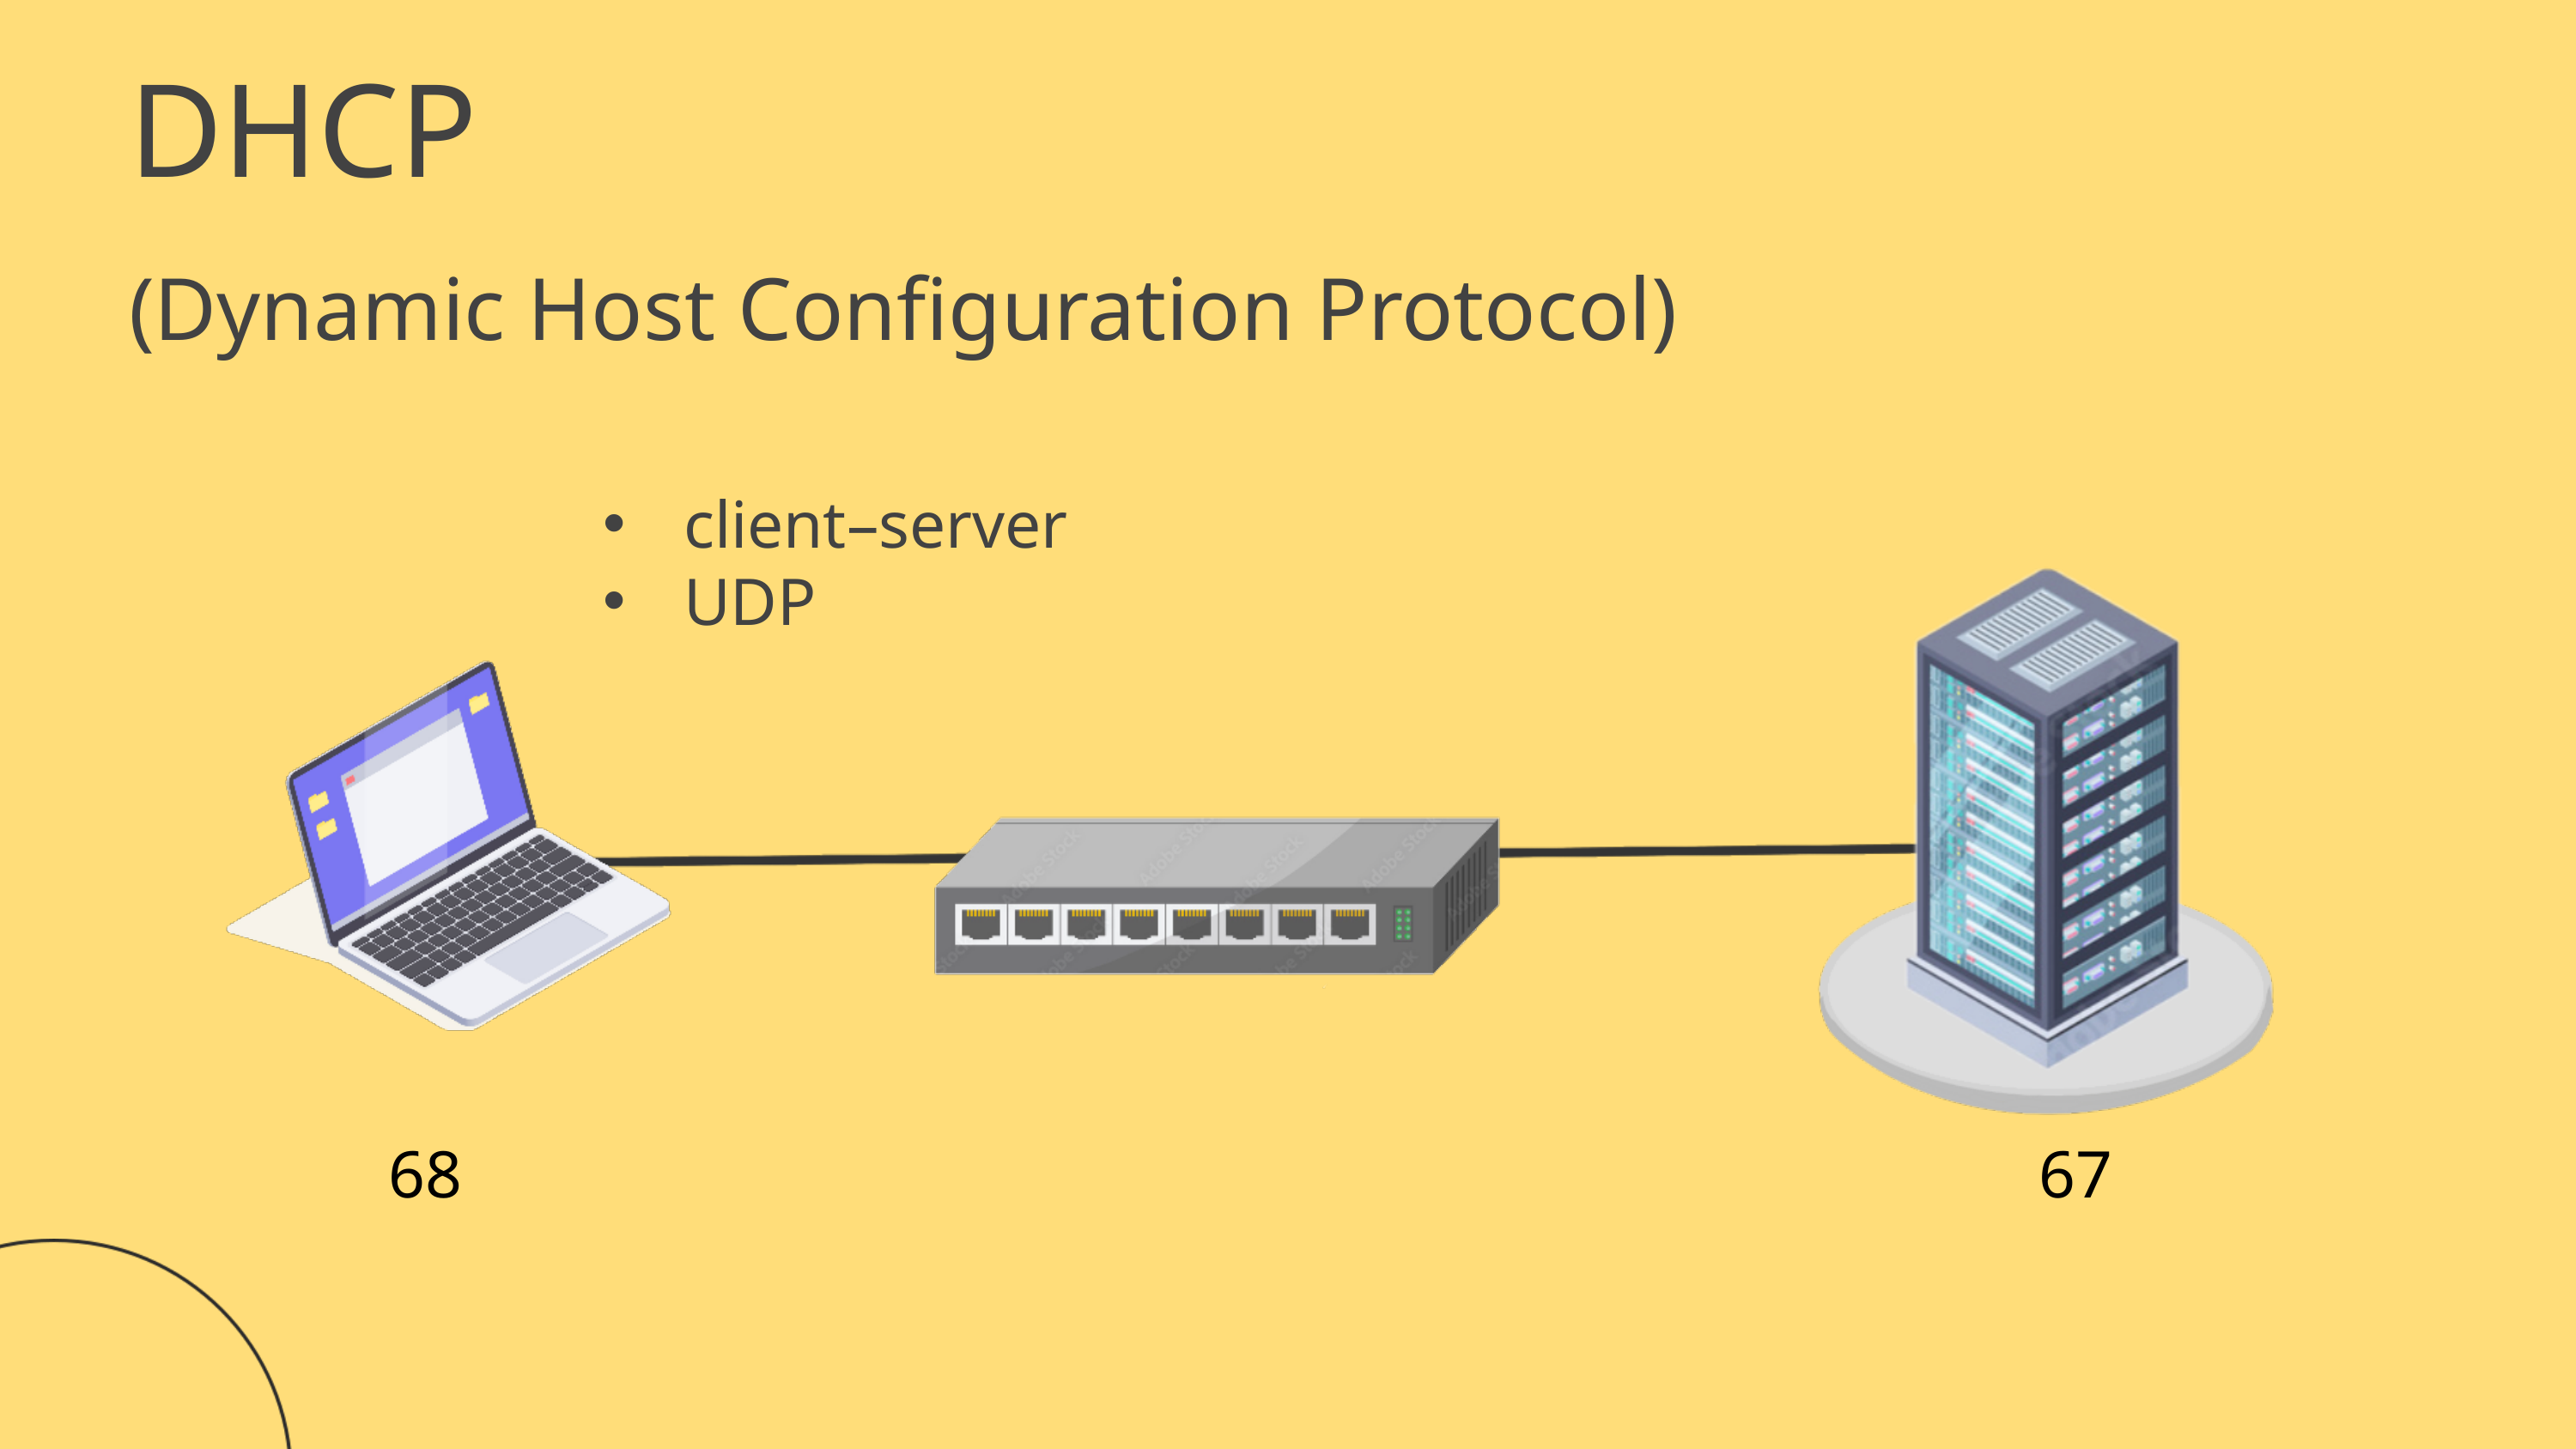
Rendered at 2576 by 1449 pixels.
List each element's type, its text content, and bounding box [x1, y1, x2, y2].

text_box client–server UDP [590, 476, 1267, 506]
text_box DHCP (Dynamic Host Configuration Protocol) [128, 48, 2464, 358]
picture [0, 1239, 293, 1449]
picture [53, 508, 2386, 1218]
